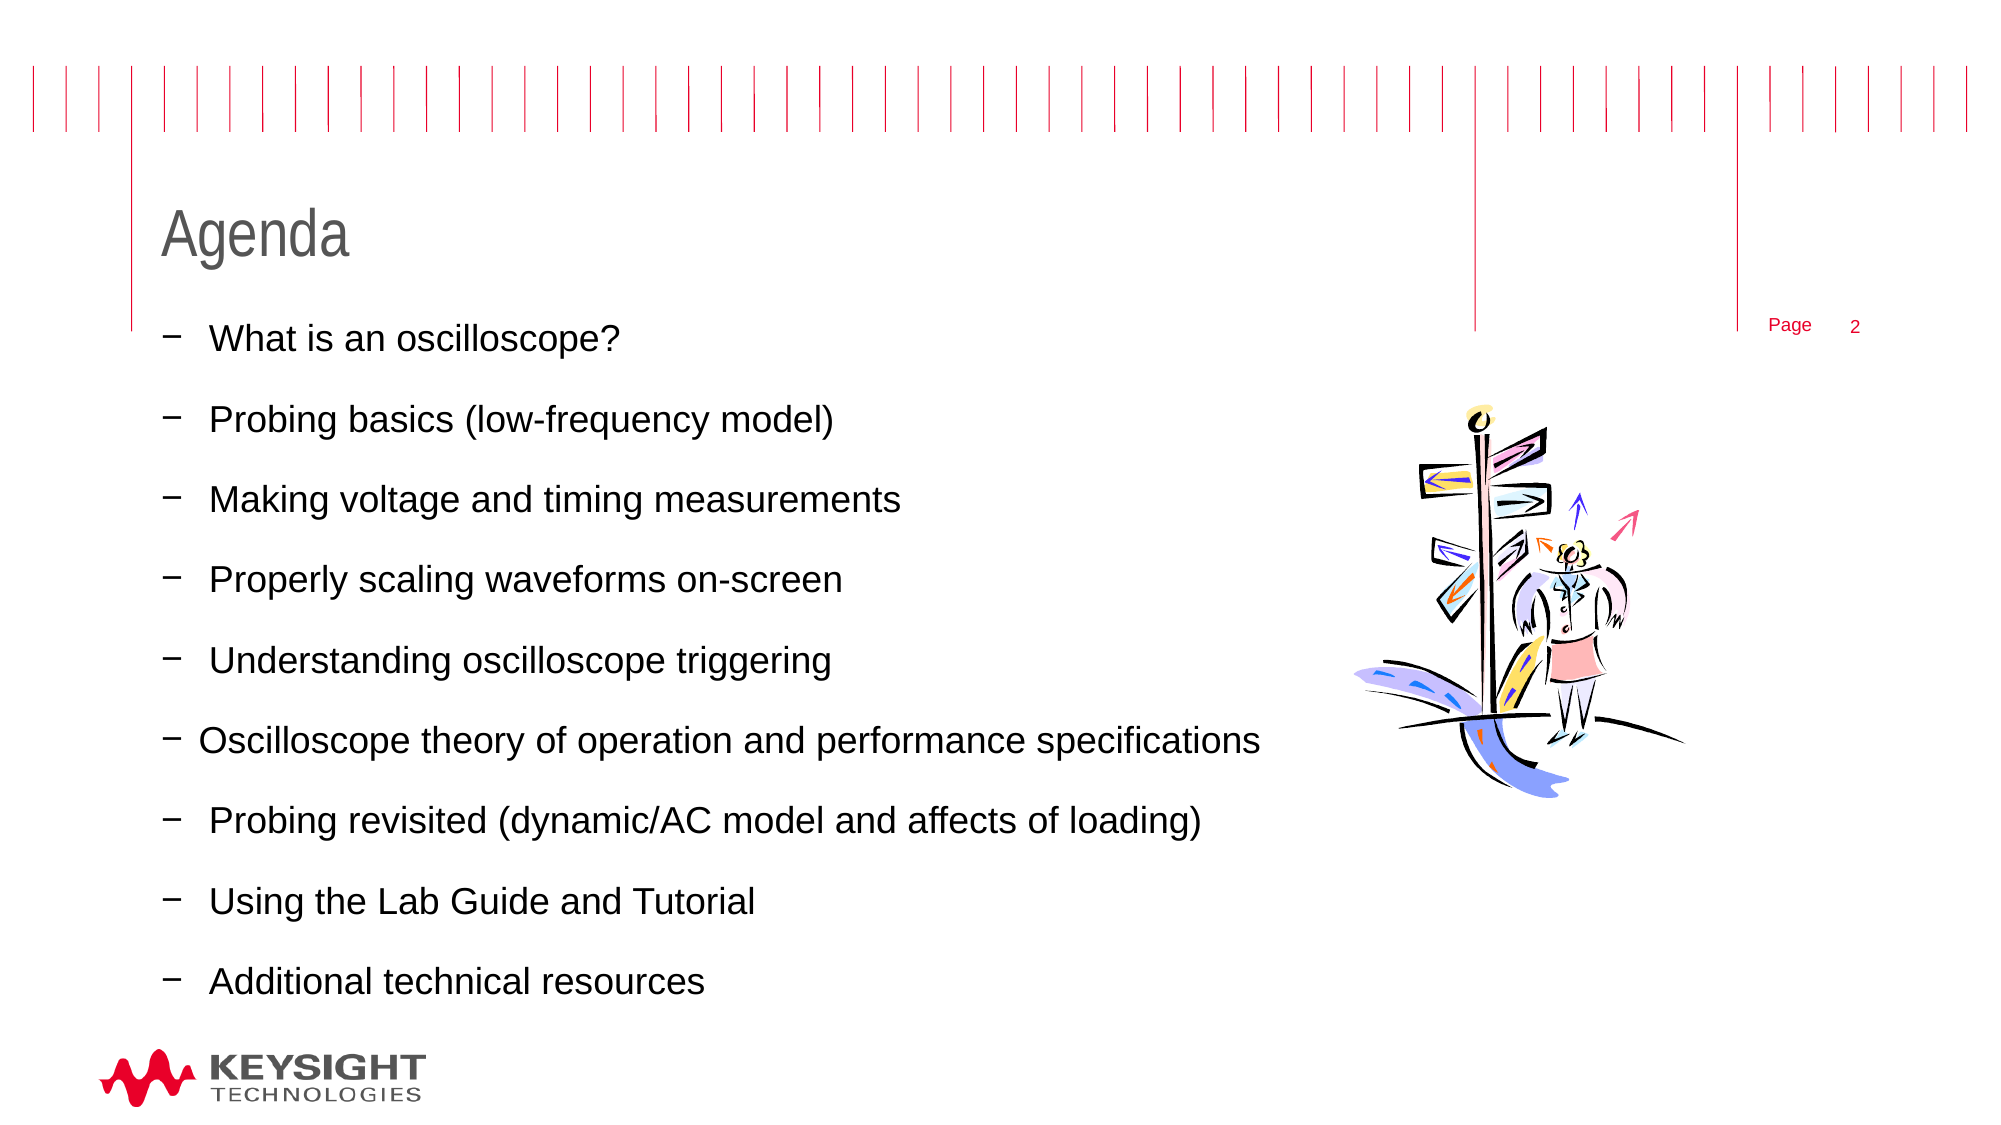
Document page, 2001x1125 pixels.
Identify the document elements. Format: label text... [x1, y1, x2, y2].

picture [98, 1049, 426, 1107]
list What is an oscilloscope? Probing basics (low-frequency model) Making voltage and timing measurements Properly scaling waveforms on-screen Understanding oscilloscope triggering Oscilloscope theory of operation and performance specifications Probing revisited (dynamic/AC model and affects of loading) Using the Lab Guide and Tutorial Additional technical resources [160, 314, 1350, 927]
picture [1349, 399, 1691, 803]
slide_number 2 [1850, 302, 1911, 338]
title Agenda [160, 149, 1410, 272]
